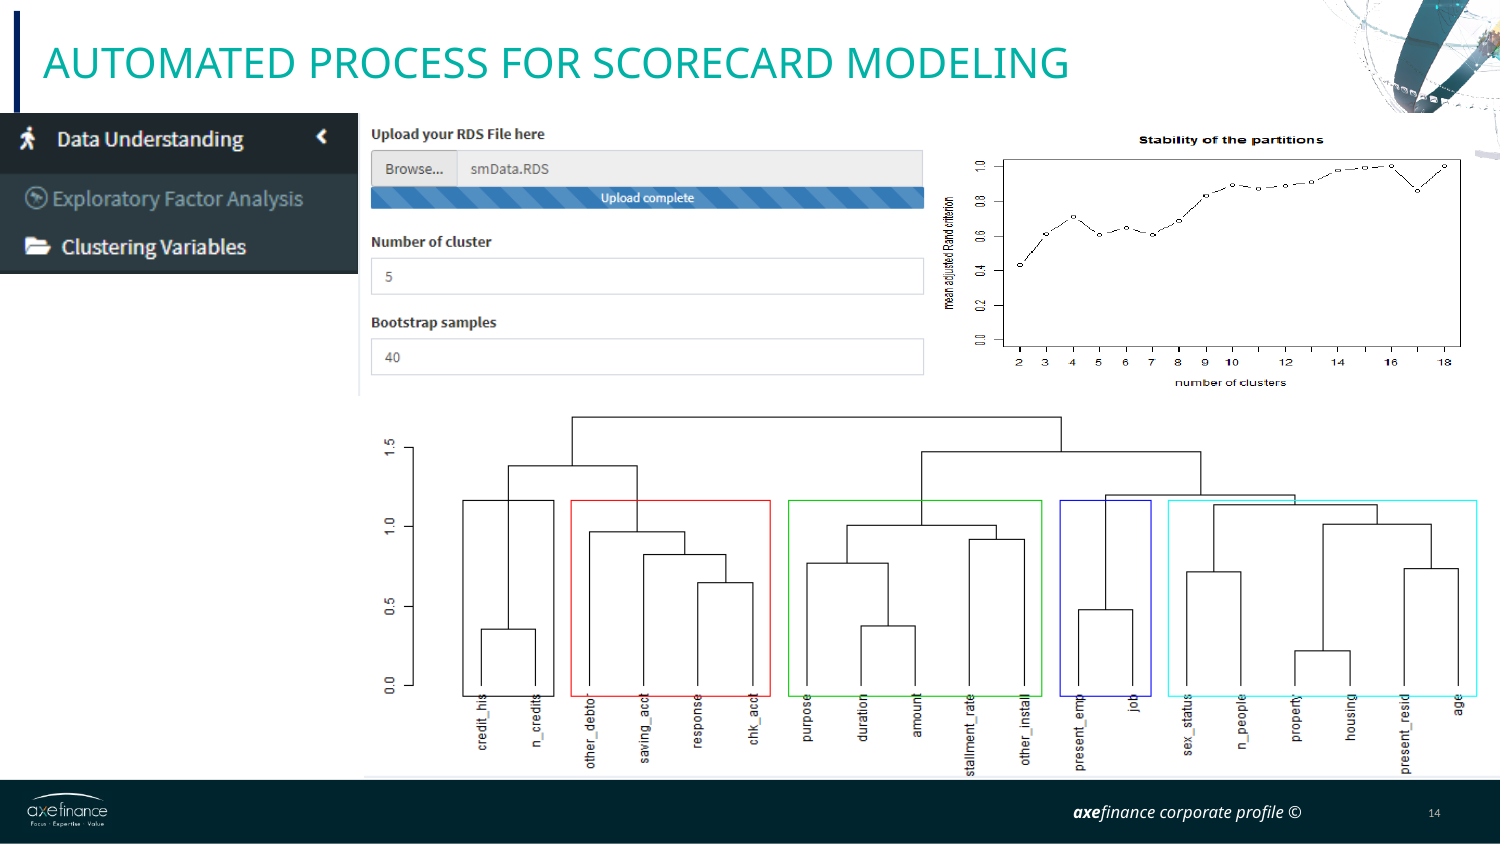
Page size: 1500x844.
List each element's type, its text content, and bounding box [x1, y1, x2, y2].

title Automated process for ScoreCard modeling [28, 24, 1149, 100]
picture [21, 791, 113, 833]
picture [0, 0, 1500, 779]
